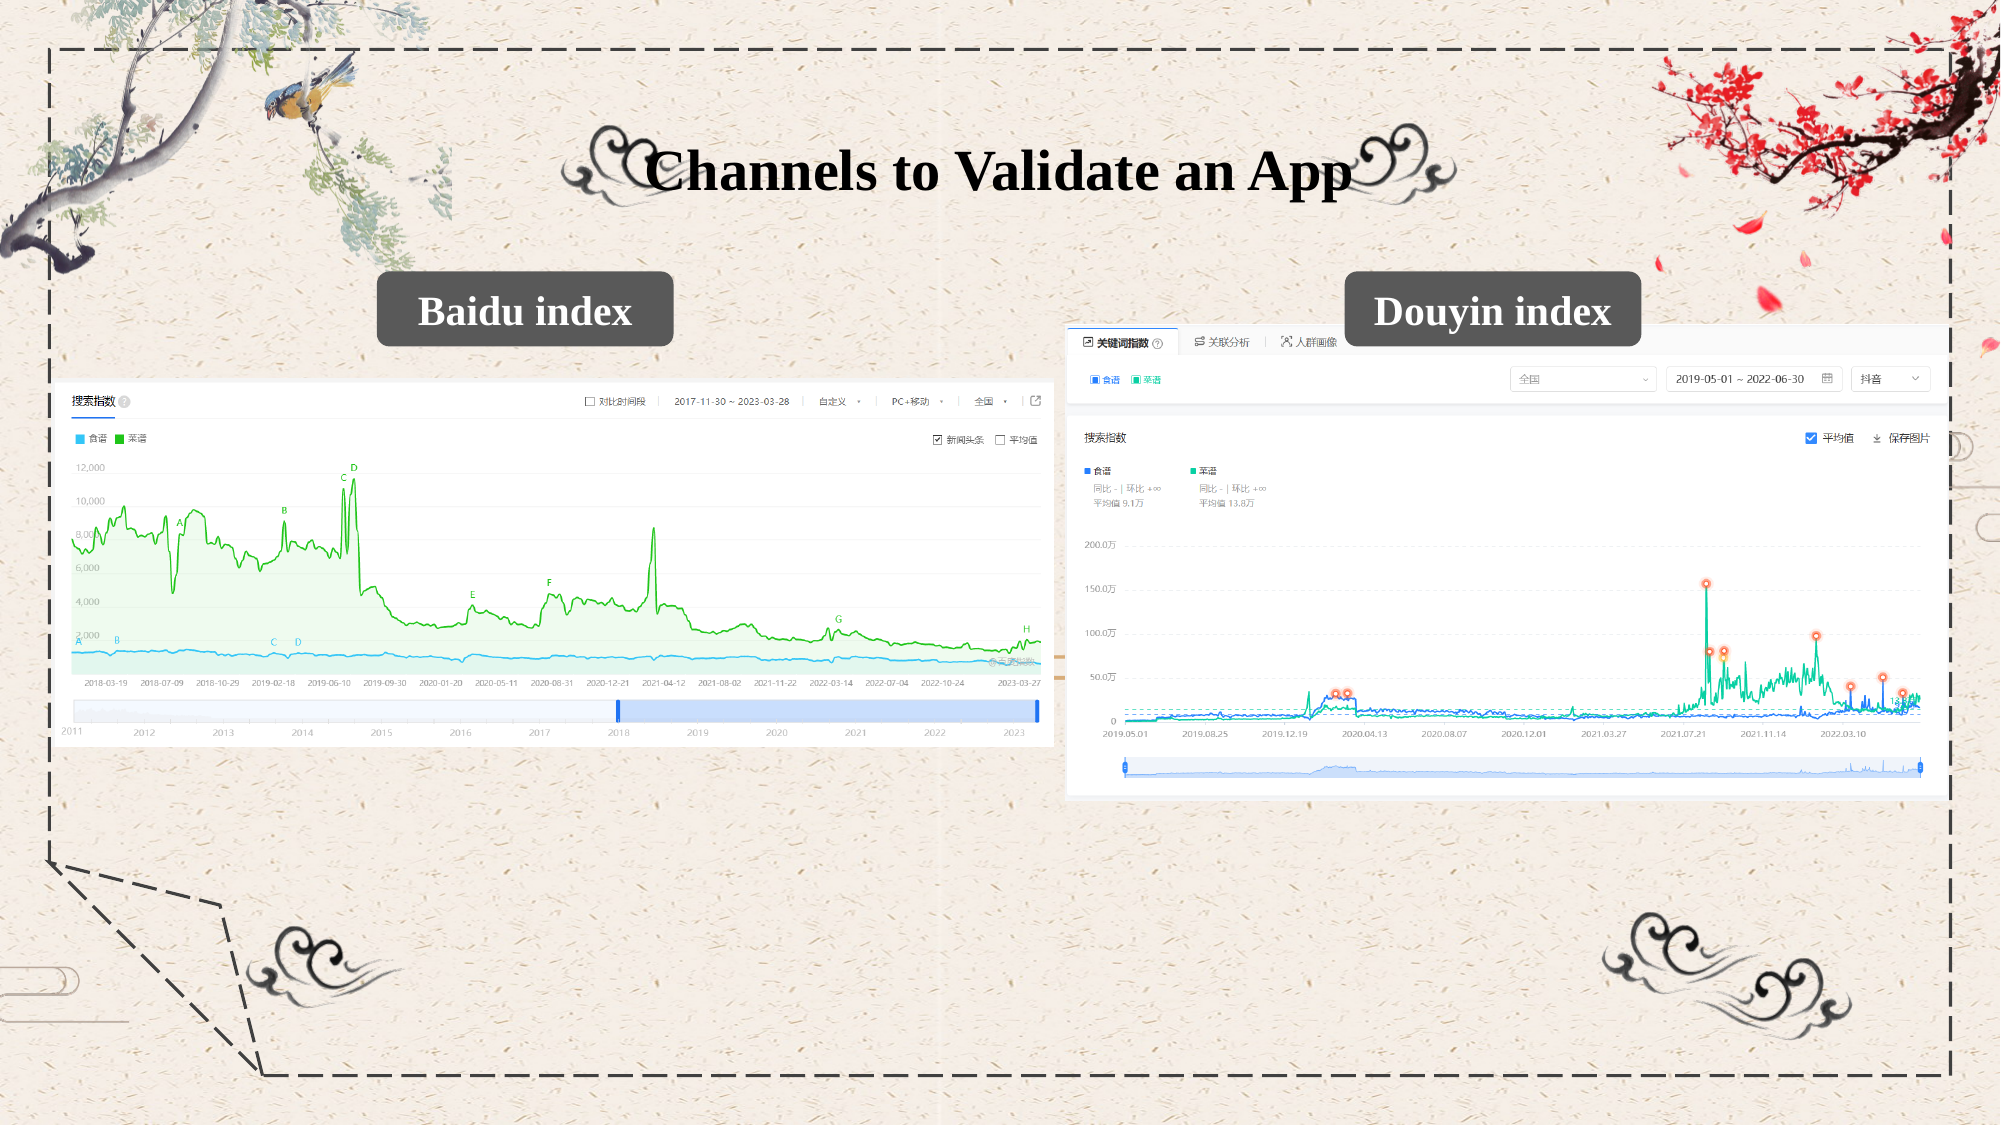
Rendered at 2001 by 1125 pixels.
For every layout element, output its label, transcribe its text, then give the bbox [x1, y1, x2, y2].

text_box Baidu index [375, 270, 675, 348]
text_box Douyin index [1343, 270, 1643, 324]
picture [0, 0, 2001, 1125]
text_box Channels to Validate an App [630, 124, 1370, 210]
